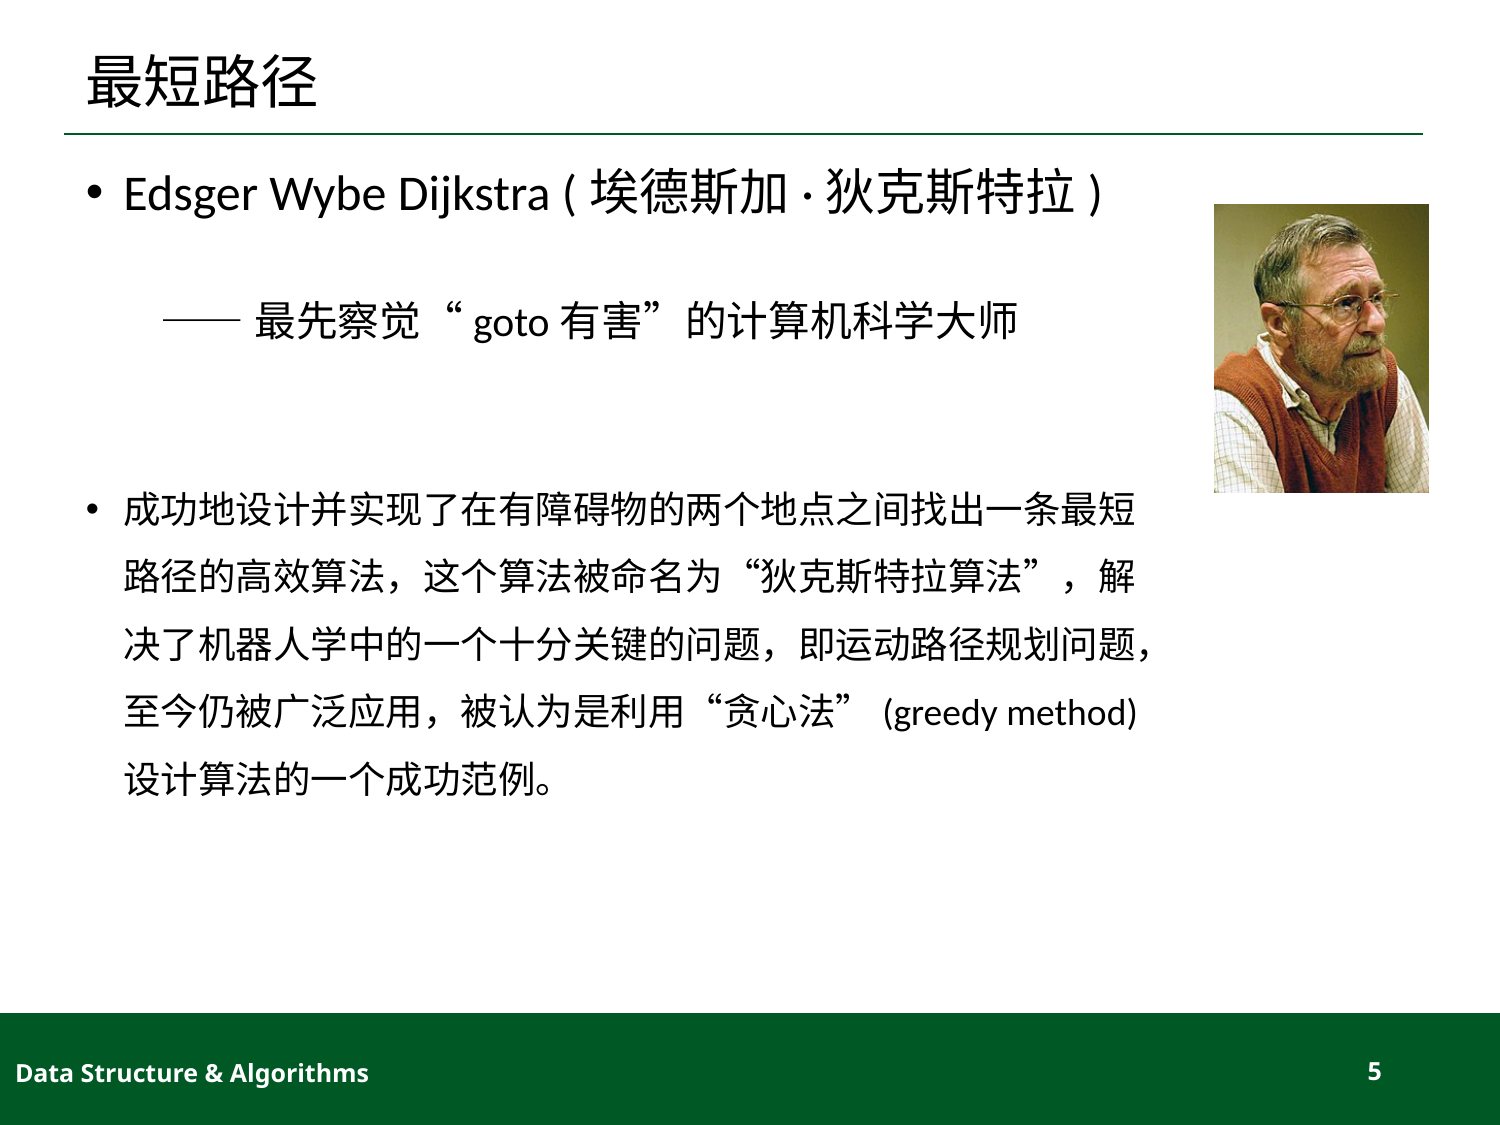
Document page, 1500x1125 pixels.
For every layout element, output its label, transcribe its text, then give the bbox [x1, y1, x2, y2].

slide_number 5 [1059, 1042, 1397, 1103]
title 最短路径 [70, 34, 1430, 135]
list Edsger Wybe Dijkstra (埃德斯加·狄克斯特拉) ——最先察觉“goto有害”的计算机科学大师 成功地设计并实现了在有障碍物的两个地点之间找出一条最短路径的高效算法，这个算法被命名为“狄克斯特拉算法”，解决了机器人学中的一个十分关键的问题，即运动路径规划问题，至今仍被广泛应用，被认为是利用“贪心法”(greedy method)设计算法的一个成功范例。 [70, 160, 1157, 991]
footer Data Structure & Algorithms [0, 1042, 507, 1103]
picture [1213, 204, 1429, 493]
